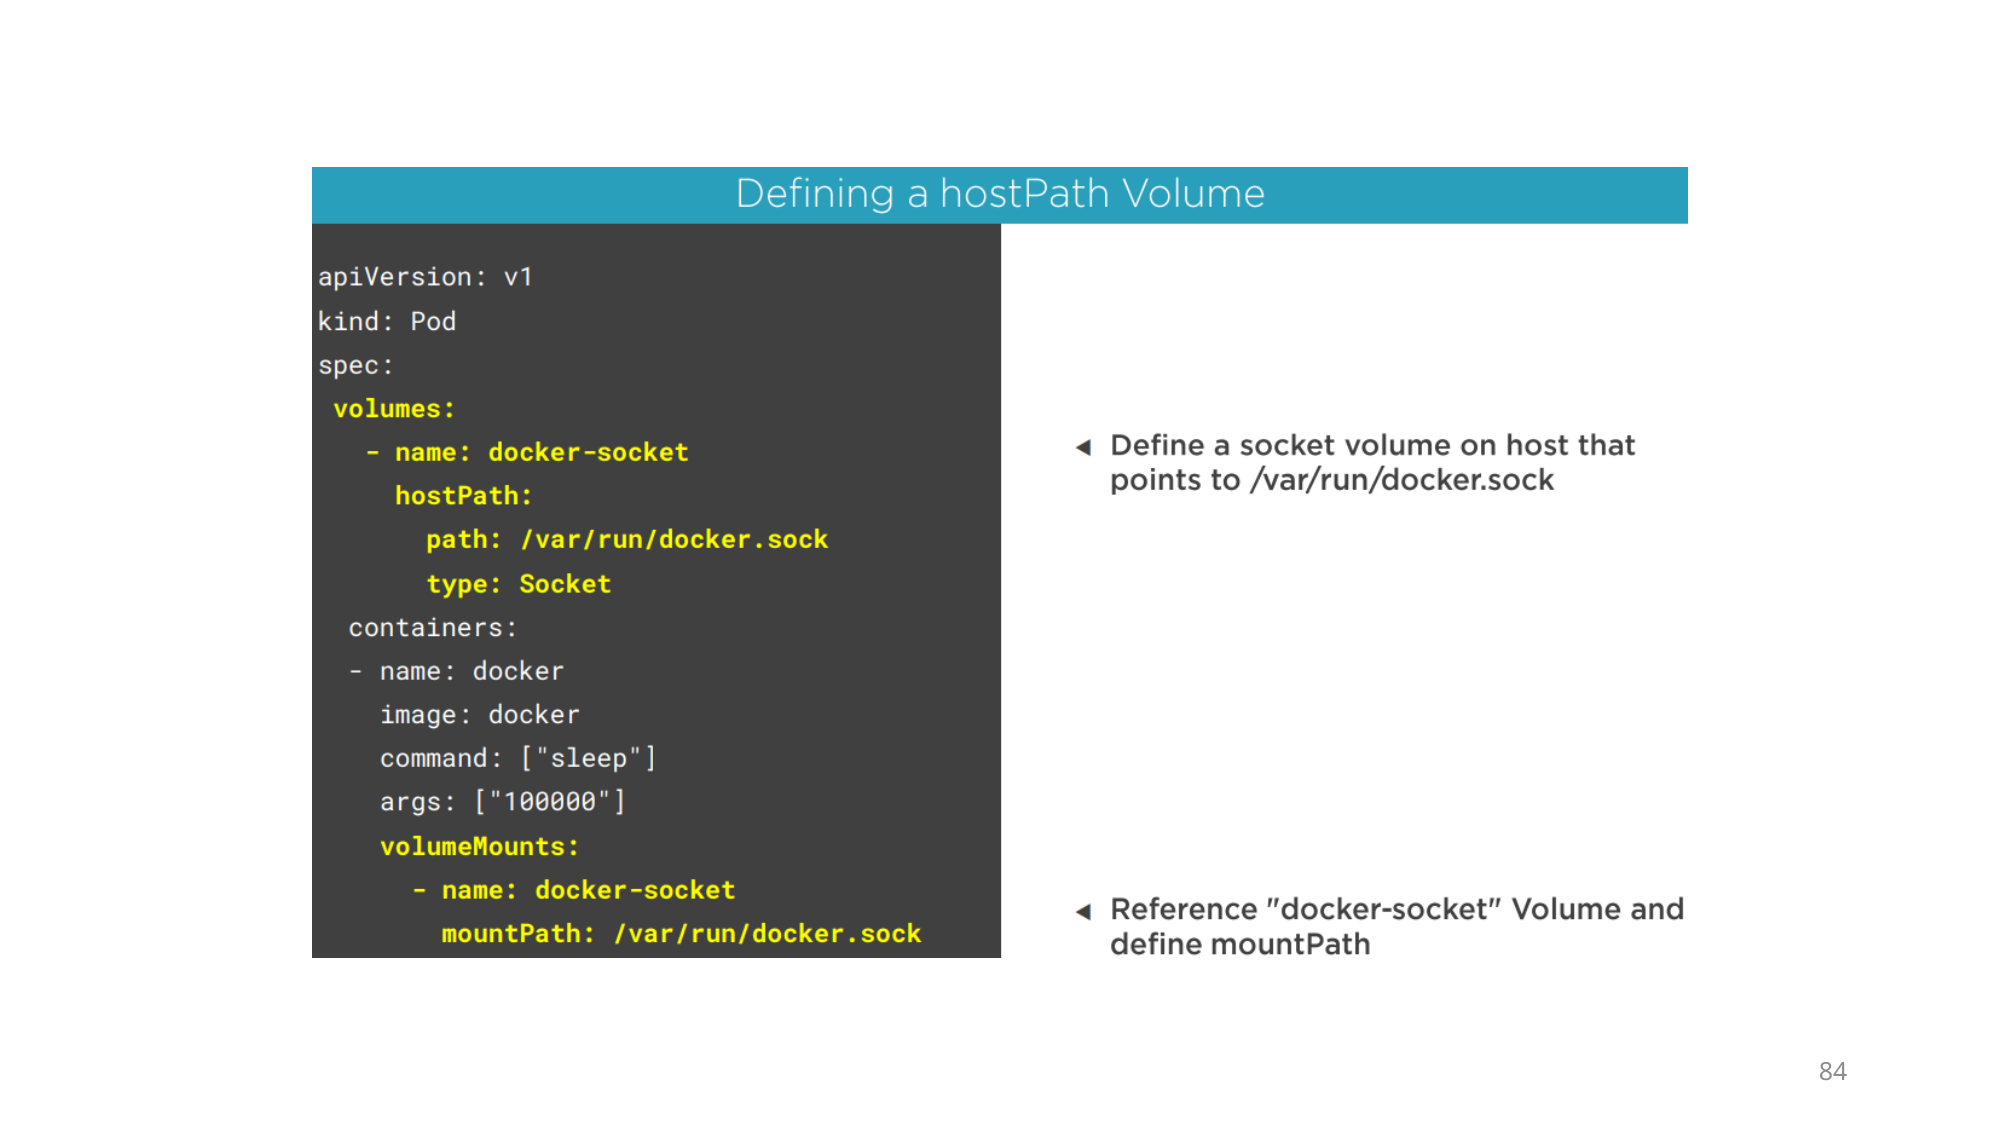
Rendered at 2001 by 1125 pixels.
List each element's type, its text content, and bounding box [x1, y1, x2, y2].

picture [312, 167, 1688, 958]
slide_number 84 [1412, 1042, 1863, 1103]
